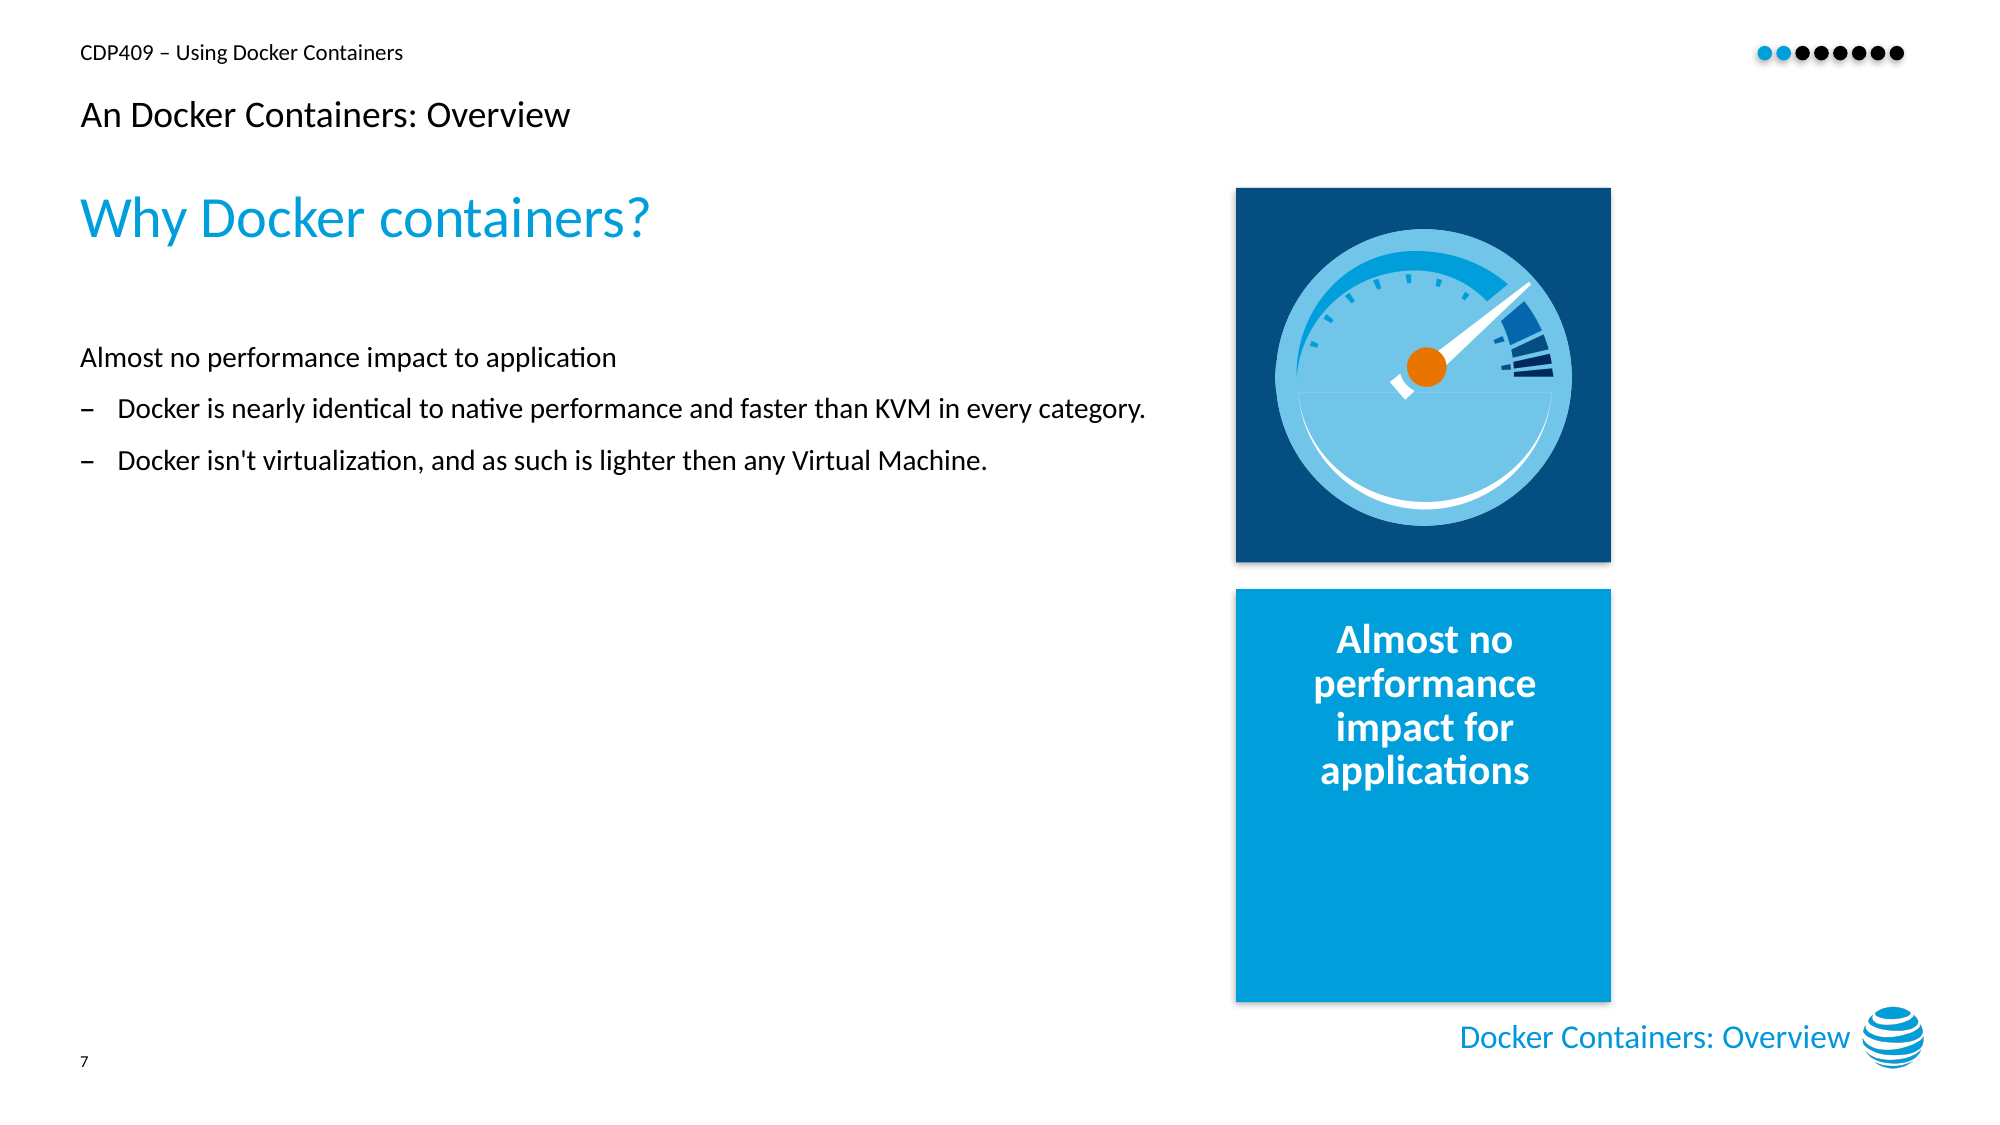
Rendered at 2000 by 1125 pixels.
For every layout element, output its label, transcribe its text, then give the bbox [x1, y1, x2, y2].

text_box [1813, 45, 1830, 62]
text_box [1775, 45, 1792, 62]
text_box [1870, 45, 1887, 62]
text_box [1235, 187, 1612, 563]
text_box [1235, 588, 1612, 1003]
text_box Docker Containers: Overview [1356, 1007, 1866, 1063]
text_box Almost no performance impact for applications [1257, 610, 1593, 982]
text_box [1832, 45, 1849, 62]
title An Docker Containers: Overview [80, 85, 1920, 142]
text_box [1756, 45, 1773, 62]
slide_number 7 [80, 1049, 129, 1087]
text_box [1794, 45, 1811, 62]
text_box [1851, 45, 1868, 62]
list Why Docker containers? Almost no performance impact to application Docker is nearly identical to native performance and faster than KVM in every category. Docker isn't virtualization, and as such is lighter then any Virtual Machine. [80, 186, 1156, 977]
text_box [1889, 45, 1905, 62]
